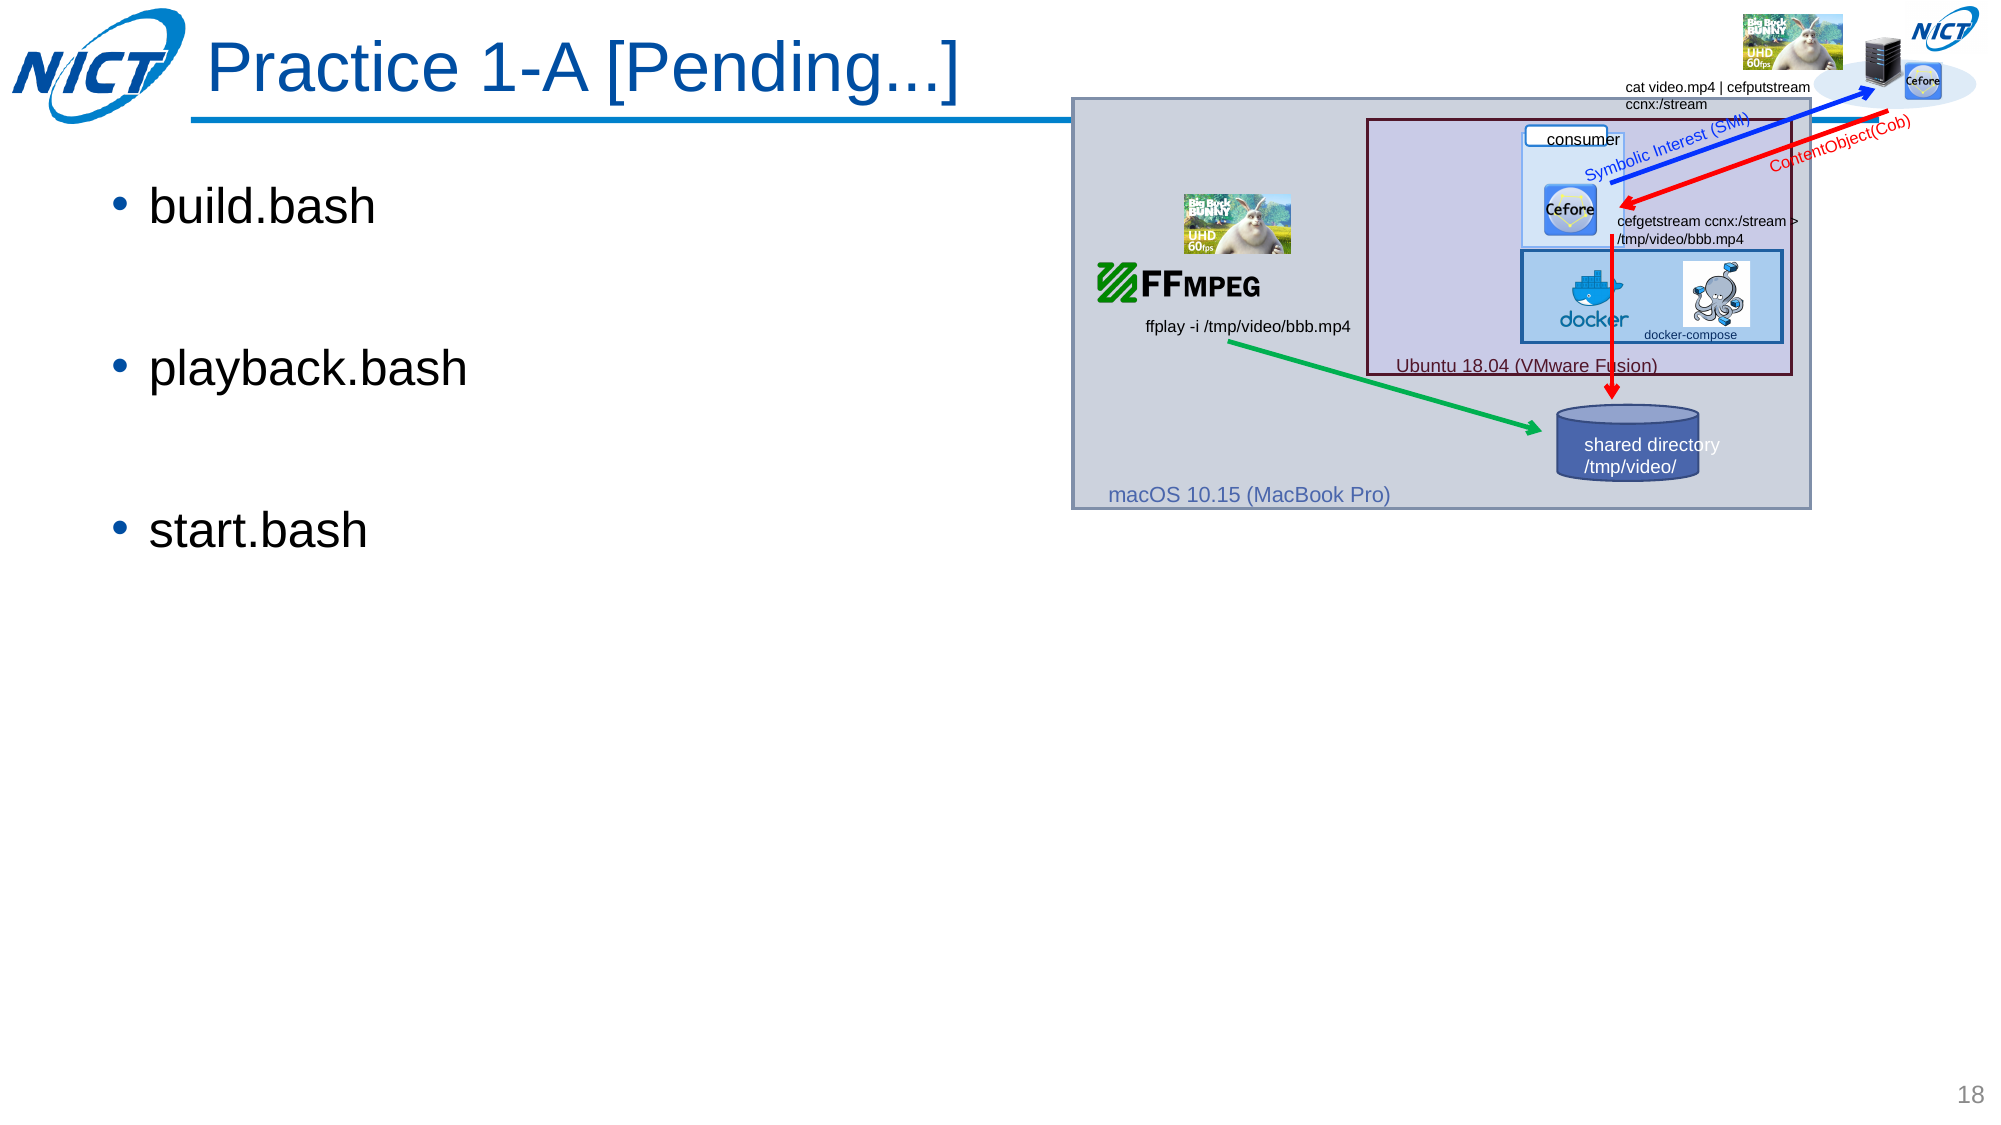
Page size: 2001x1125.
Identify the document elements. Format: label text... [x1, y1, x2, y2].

text_box [96, 166, 1062, 880]
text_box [1072, 1, 1988, 519]
slide_number 18 [1920, 1063, 2000, 1124]
list build.bash playback.bash start.bash [1062, 166, 1822, 880]
title Practice 1-A [Pending...] [191, 23, 1072, 116]
